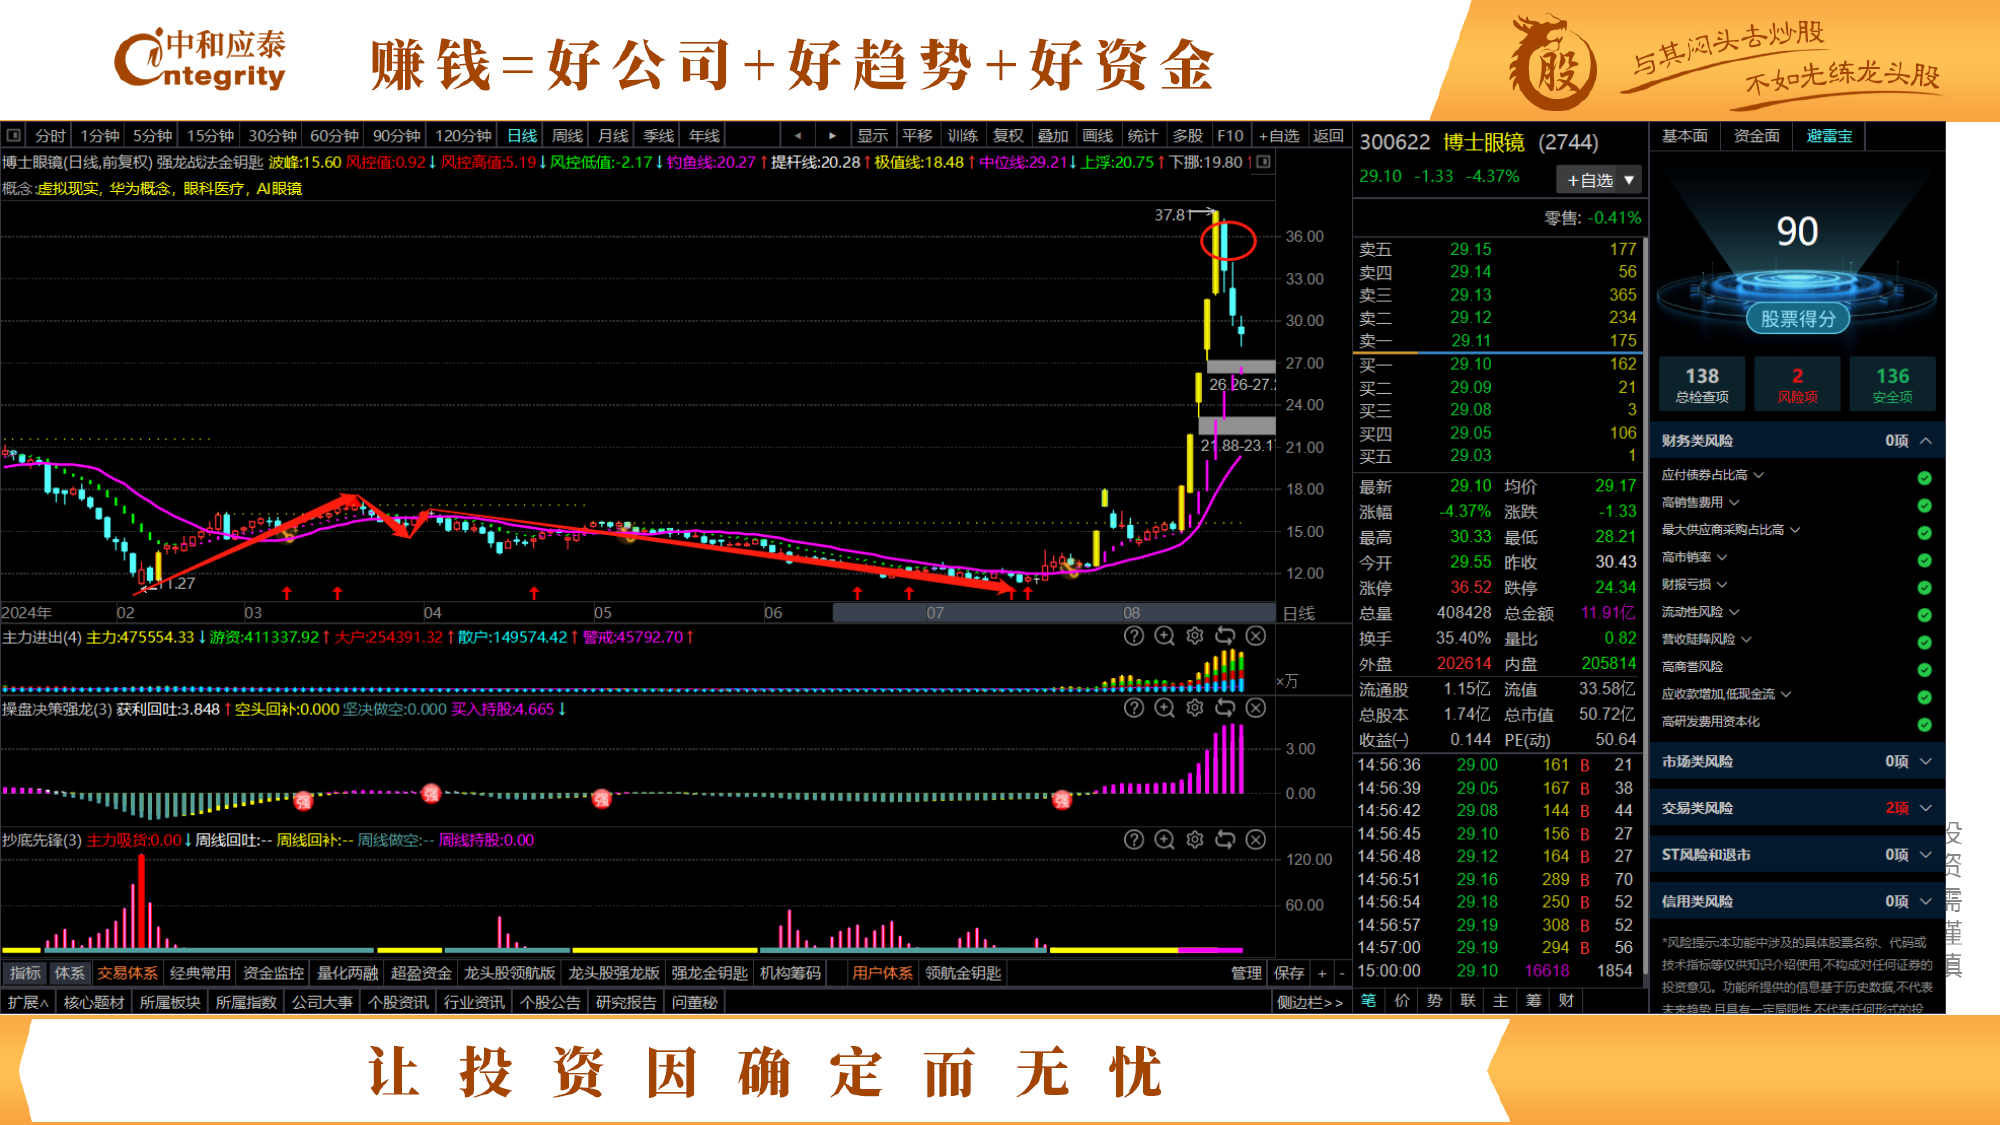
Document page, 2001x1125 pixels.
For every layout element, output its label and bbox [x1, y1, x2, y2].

list [0, 121, 1946, 1014]
picture [0, 0, 2000, 1125]
